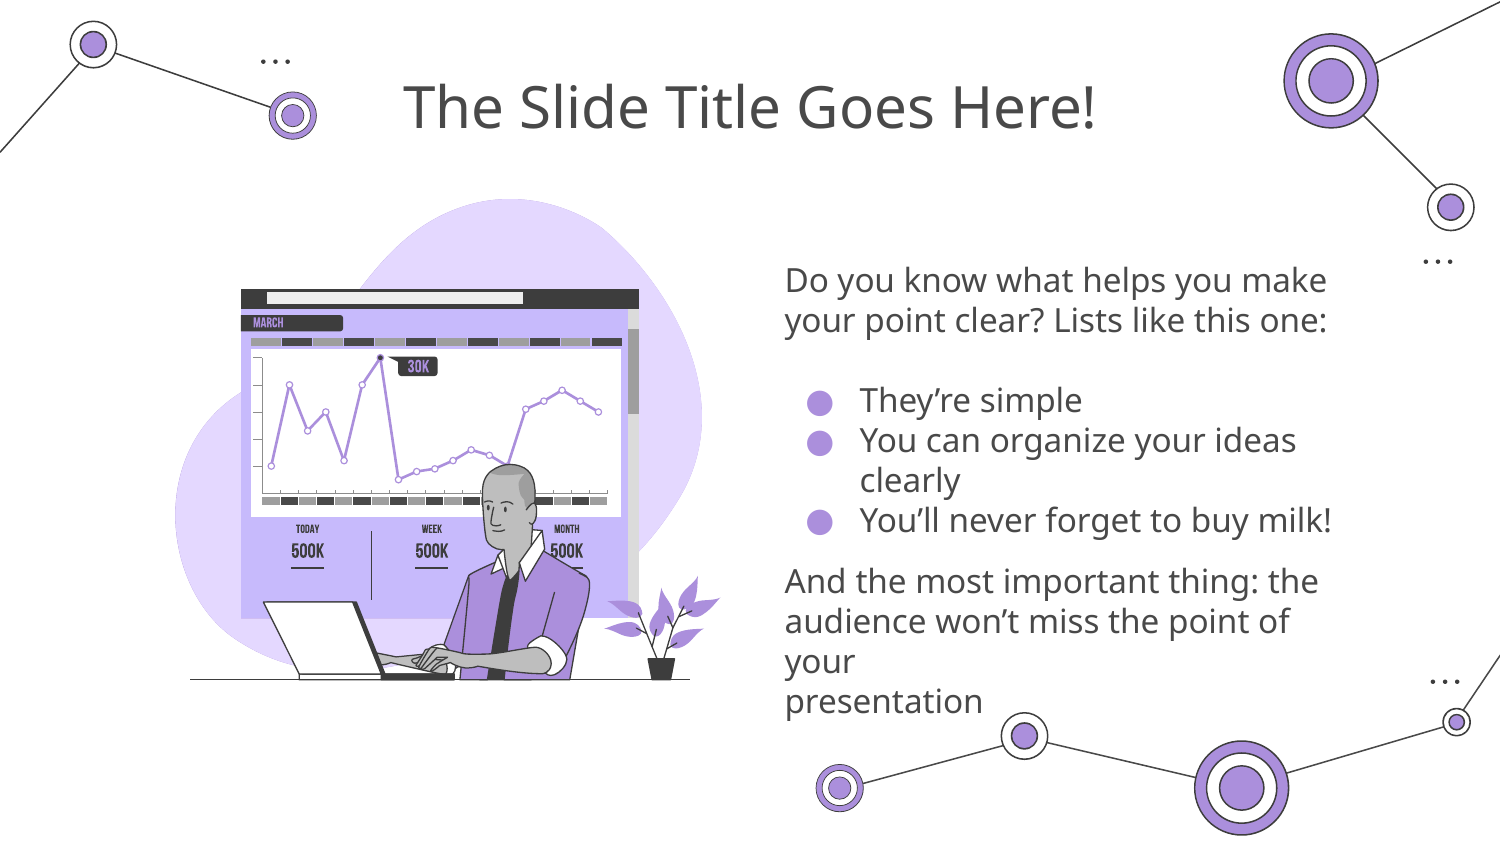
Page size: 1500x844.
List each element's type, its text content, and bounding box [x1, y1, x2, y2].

subtitle Do you know what helps you make your point clear? Lists like this one: They’re simple You can organize your ideas clearly You’ll never forget to buy milk! And the most important thing: the audience won’t miss the point of your presentation [769, 244, 1353, 681]
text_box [147, 198, 736, 681]
title The Slide Title Goes Here! [208, 55, 1293, 146]
